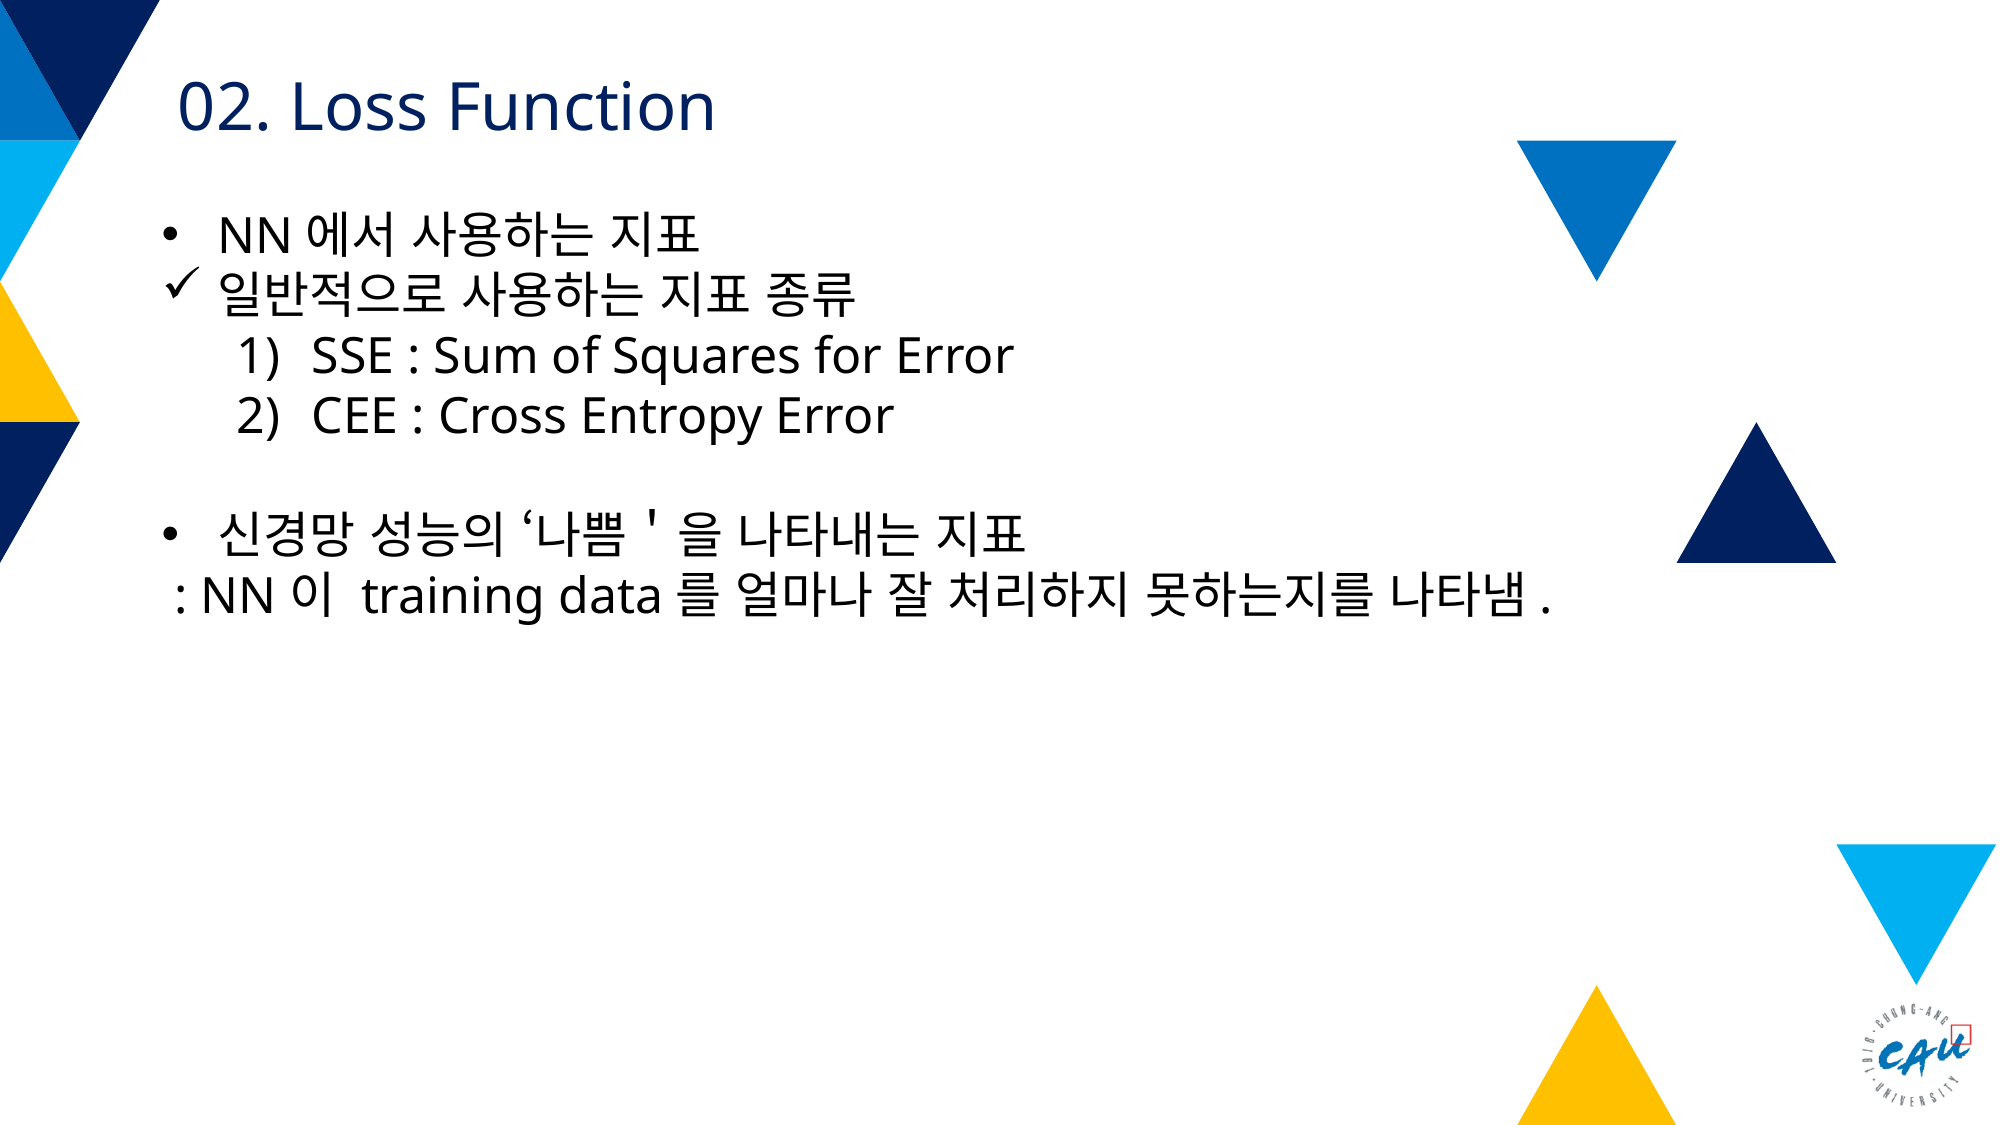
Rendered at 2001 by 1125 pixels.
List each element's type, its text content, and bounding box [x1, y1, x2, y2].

picture [1856, 1001, 1975, 1108]
text_box NN에서 사용하는 지표 일반적으로 사용하는 지표 종류 SSE : Sum of Squares for Error CEE : Cross Entropy Error 신경망 성능의 ‘나쁨＇을 나타내는 지표 : NN이 training data를 얼마나 잘 처리하지 못하는지를 나타냄. [146, 196, 1950, 631]
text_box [146, 56, 751, 197]
